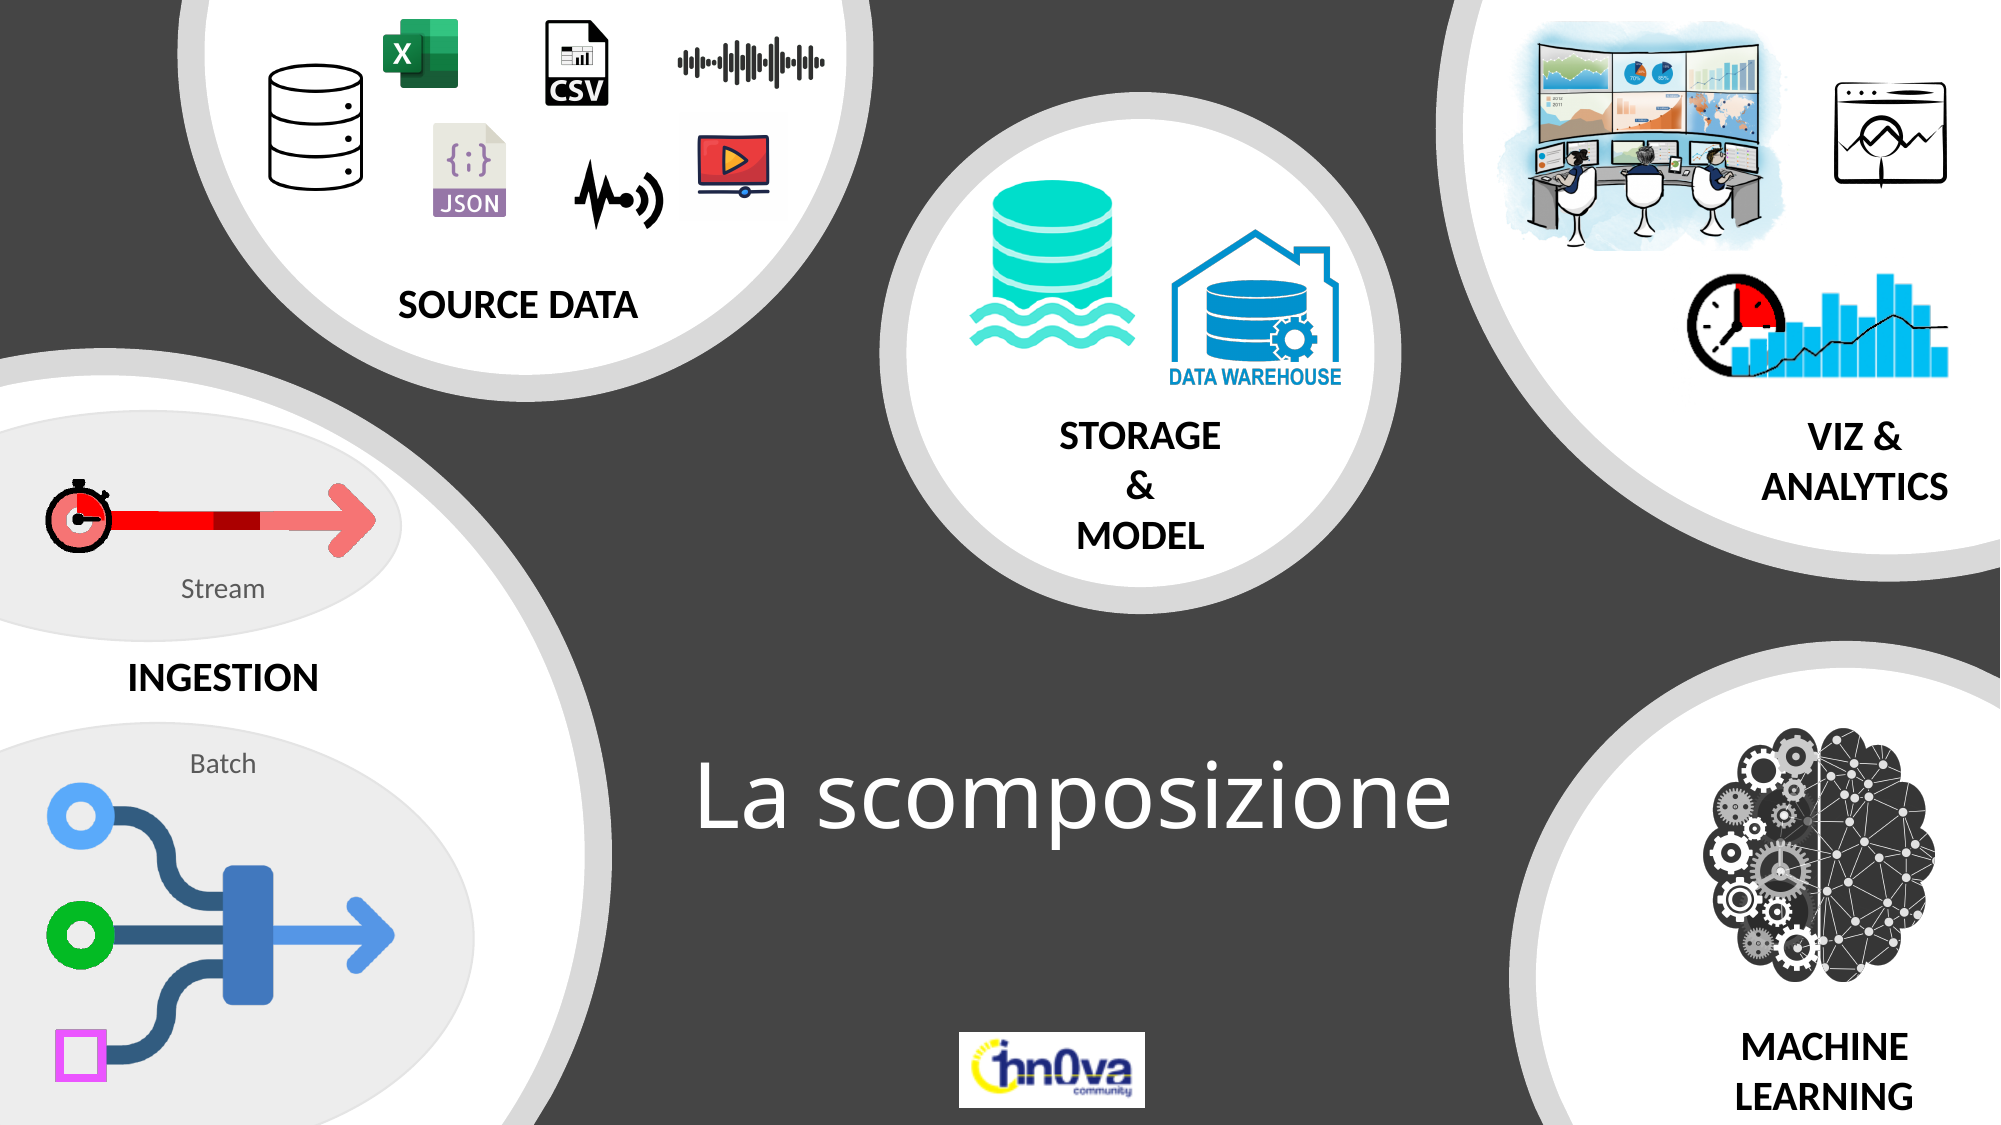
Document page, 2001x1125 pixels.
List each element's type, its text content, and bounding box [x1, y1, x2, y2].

text_box [1711, 517, 2000, 556]
picture [1828, 73, 1953, 198]
picture [959, 1032, 1145, 1108]
picture [1703, 728, 1935, 982]
text_box [1434, 0, 2000, 583]
text_box [0, 347, 614, 1125]
text_box [878, 90, 1403, 616]
picture [422, 123, 517, 217]
text_box [1508, 639, 2000, 1125]
text_box [203, 0, 848, 376]
title La scomposizione [677, 741, 1488, 966]
picture [1495, 21, 1971, 412]
text_box [176, 0, 875, 403]
text_box STORAGE & MODEL [987, 400, 1294, 565]
picture [1173, 372, 1178, 381]
picture [1294, 372, 1300, 381]
text_box VIZ & ANALYTICS [1701, 401, 2000, 517]
text_box MACHINE LEARNING [1671, 1011, 1978, 1125]
picture [542, 0, 831, 254]
picture [22, 765, 425, 1086]
picture [237, 19, 458, 204]
picture [22, 479, 401, 569]
picture [893, 174, 1341, 385]
text_box [1461, 0, 2000, 512]
text_box SOURCE DATA [365, 269, 672, 335]
text_box Stream INGESTION Batch [70, 569, 377, 765]
picture [538, 17, 617, 111]
